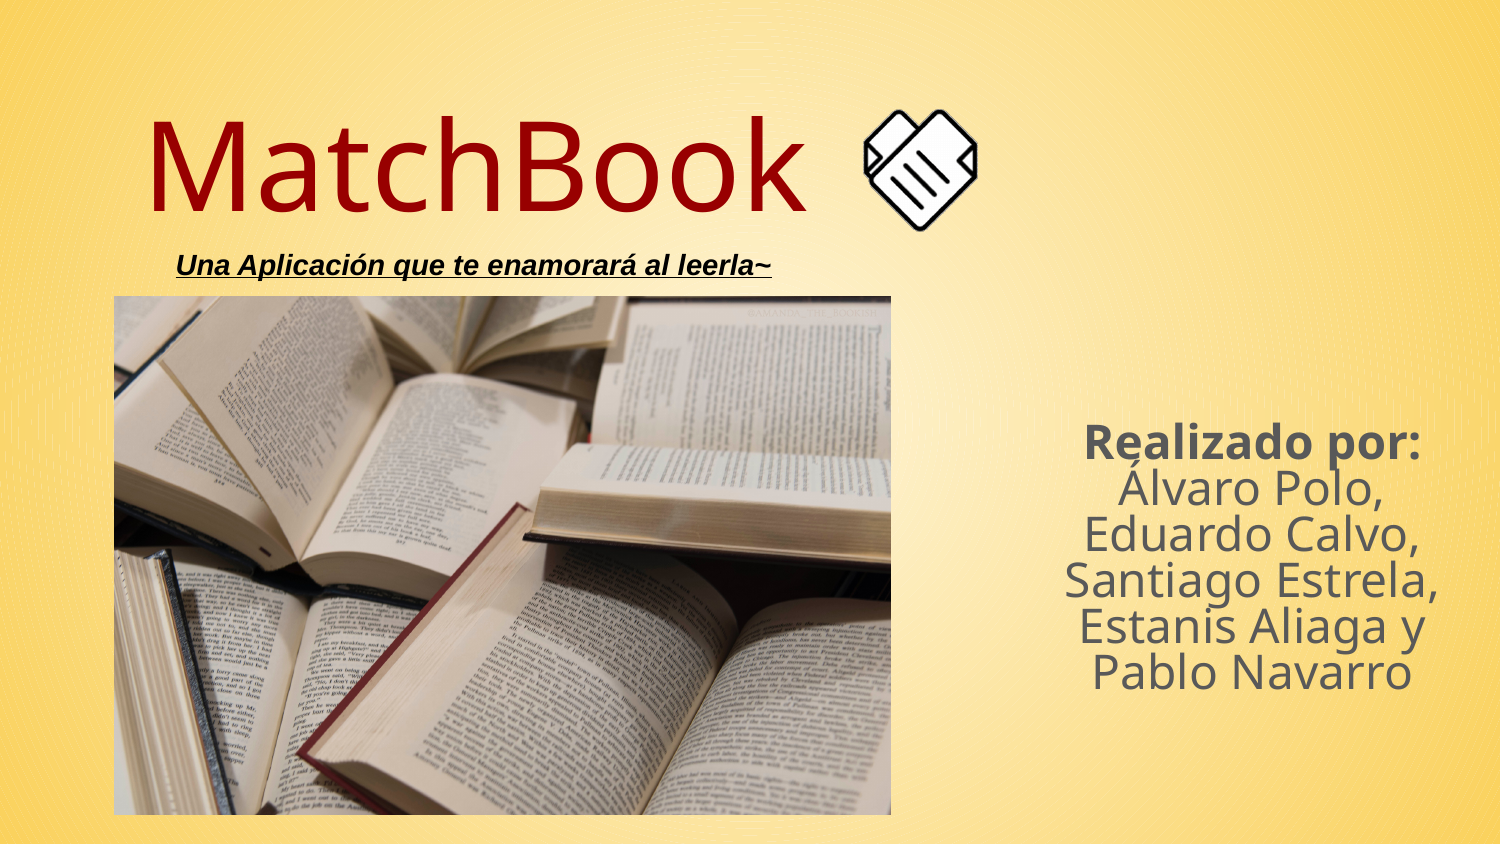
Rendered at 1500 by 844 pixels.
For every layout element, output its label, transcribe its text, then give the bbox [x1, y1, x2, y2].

title MatchBook [0, 52, 697, 252]
text_box Una Aplicación que te enamorará al leerla~ [160, 230, 697, 294]
picture [114, 28, 1145, 815]
subtitle Realizado por: Álvaro Polo, Eduardo Calvo, Santiago Estrela, Estanis Aliaga y Pablo Navarro [1037, 407, 1468, 763]
